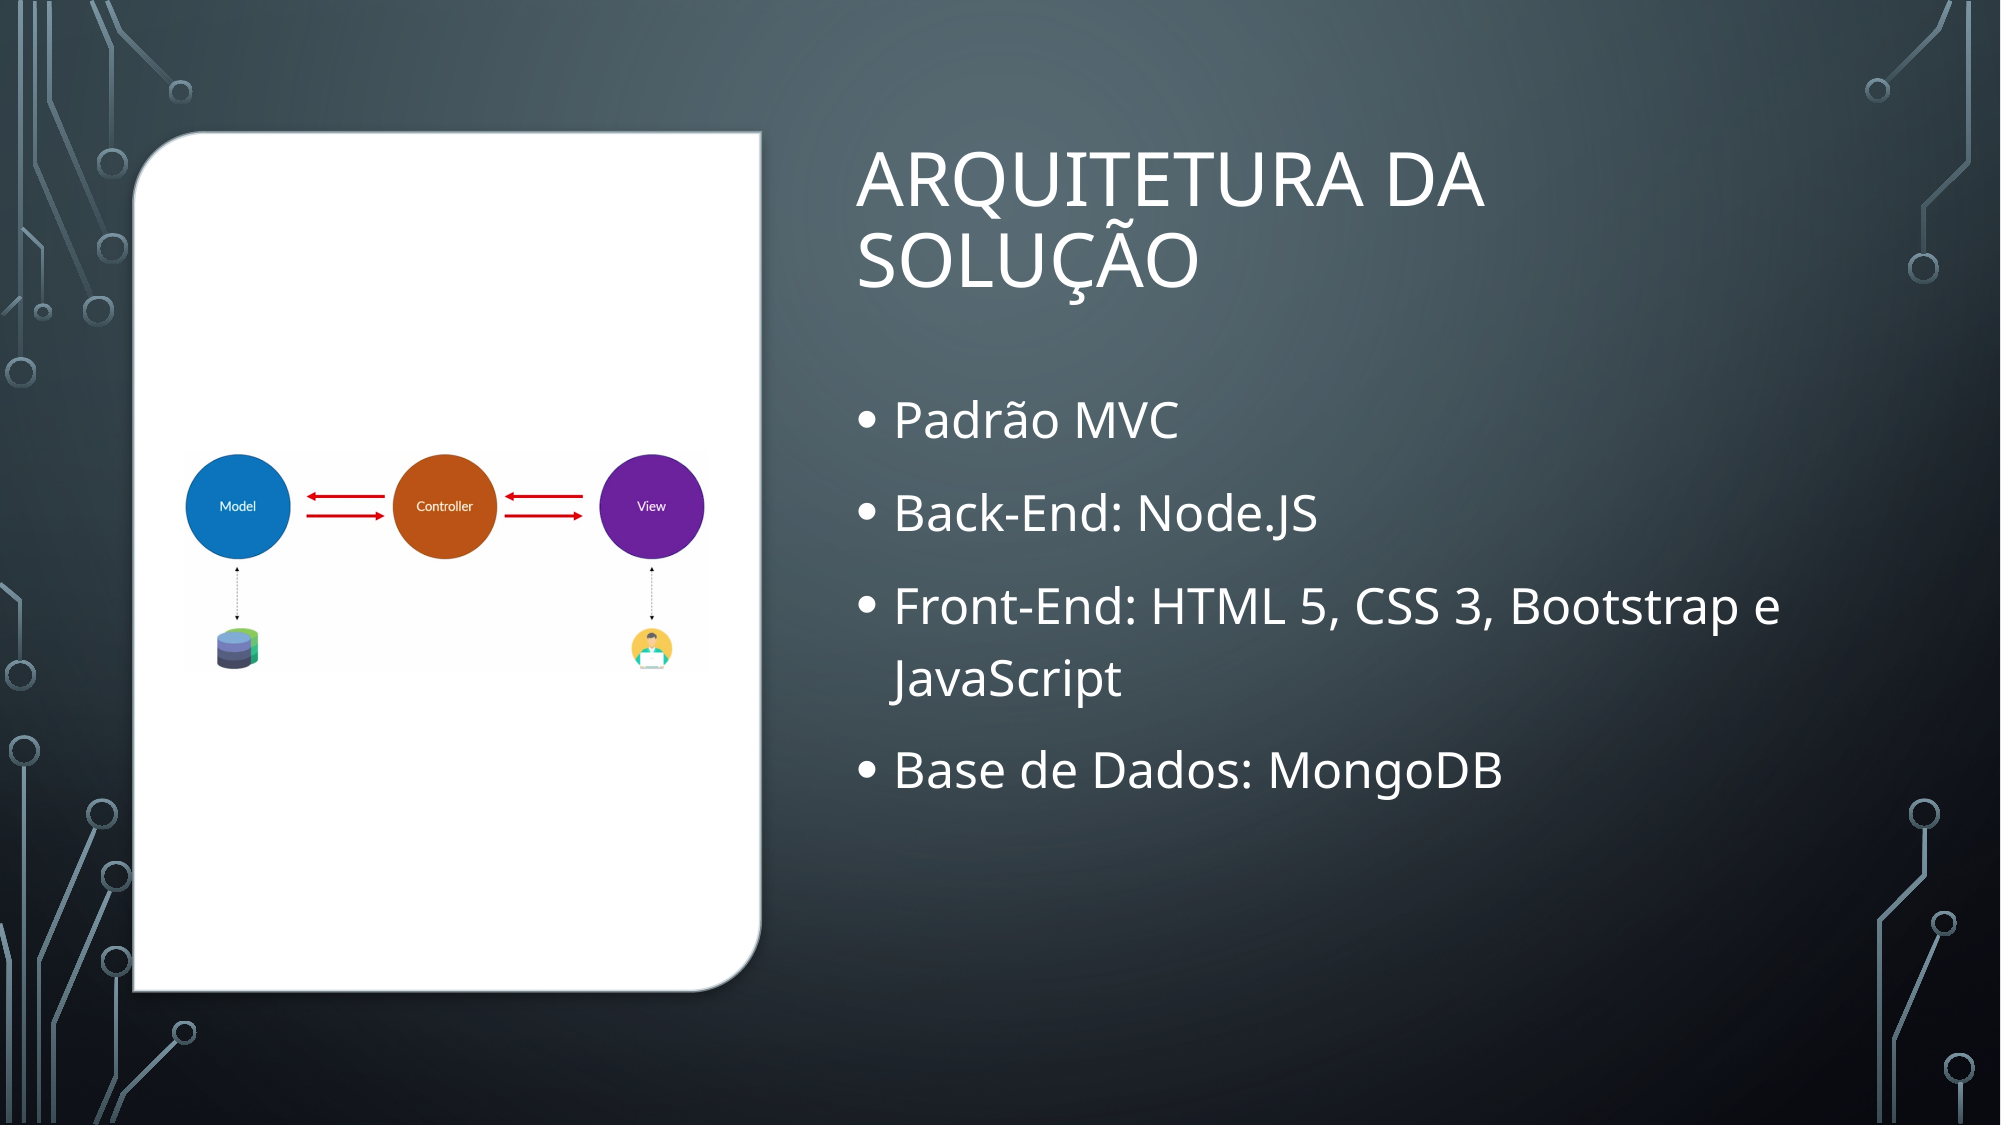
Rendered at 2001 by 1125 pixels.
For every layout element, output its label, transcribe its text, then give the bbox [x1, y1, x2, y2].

list Padrão MVC Back-End: Node.JS Front-End: HTML 5, CSS 3, Bootstrap e JavaScript Base de Dados: MongoDB [841, 369, 1857, 950]
text_box [132, 131, 762, 993]
title Arquitetura da Solução [841, 101, 1857, 344]
picture [184, 452, 707, 672]
